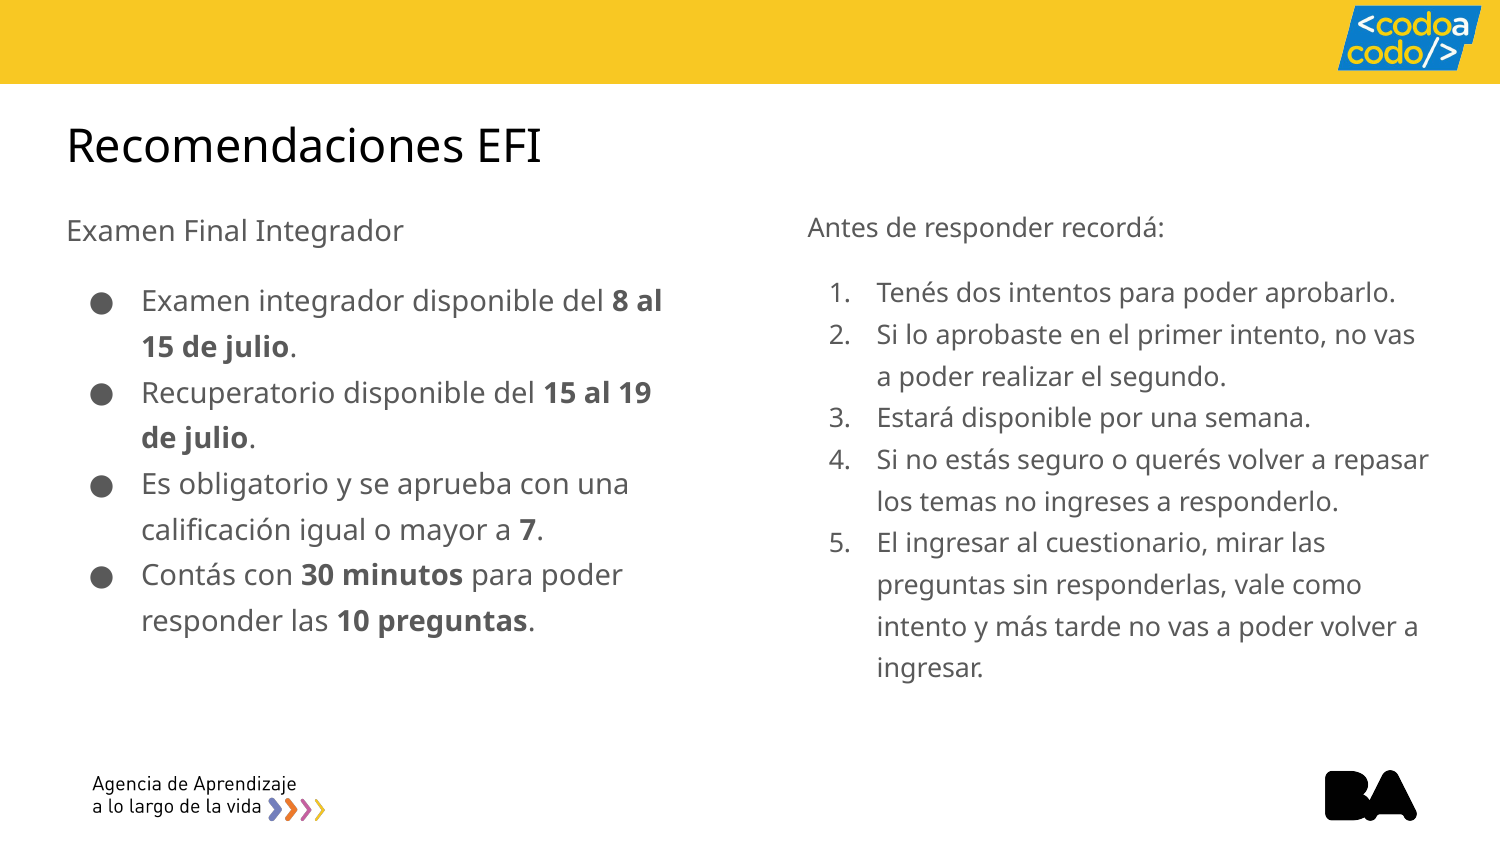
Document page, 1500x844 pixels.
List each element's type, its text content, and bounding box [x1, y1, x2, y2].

picture [1337, 5, 1482, 71]
list Antes de responder recordá: Tenés dos intentos para poder aprobarlo. Si lo aprobaste en el primer intento, no vas a poder realizar el segundo. Estará disponible por una semana. Si no estás seguro o querés volver a repasar los temas no ingreses a responderlo. El ingresar al cuestionario, mirar las preguntas sin responderlas, vale como intento y más tarde no vas a poder volver a ingresar. [792, 189, 1449, 750]
list Examen Final Integrador Examen integrador disponible del 8 al 15 de julio. Recuperatorio disponible del 15 al 19 de julio. Es obligatorio y se aprueba con una calificación igual o mayor a 7. Contás con 30 minutos para poder responder las 10 preguntas. [51, 189, 708, 750]
title Recomendaciones EFI [51, 98, 1449, 192]
picture [1325, 770, 1417, 821]
picture [70, 756, 344, 835]
